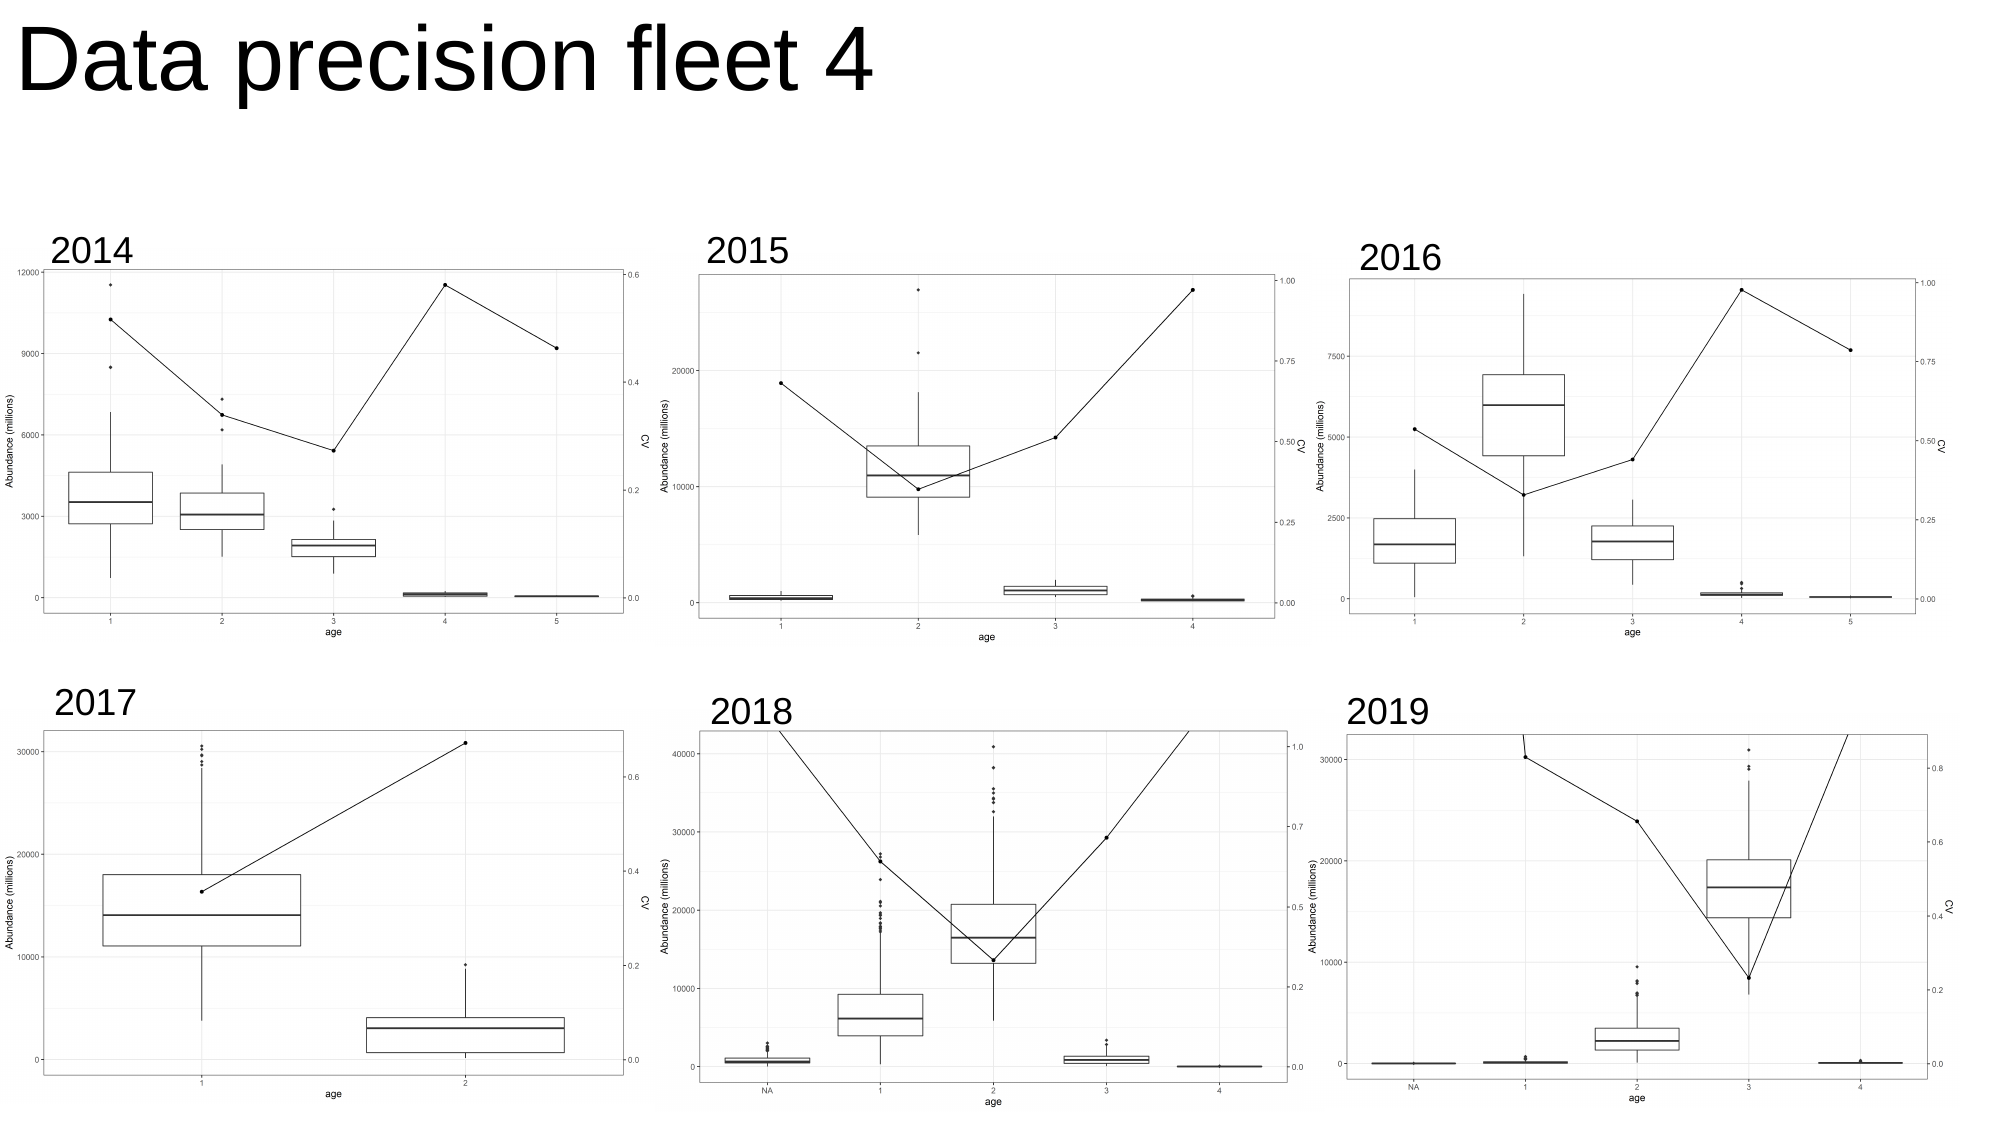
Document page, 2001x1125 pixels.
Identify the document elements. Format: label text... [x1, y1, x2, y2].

picture [0, 248, 1952, 647]
text_box 2017 [39, 670, 153, 709]
text_box 2016 [1344, 225, 1458, 258]
text_box 2018 [695, 679, 808, 709]
text_box 2014 [35, 218, 149, 248]
text_box Data precision fleet 4 [0, 1, 1725, 121]
text_box 2019 [1331, 679, 1445, 713]
picture [0, 709, 1960, 1112]
text_box 2015 [691, 218, 805, 253]
